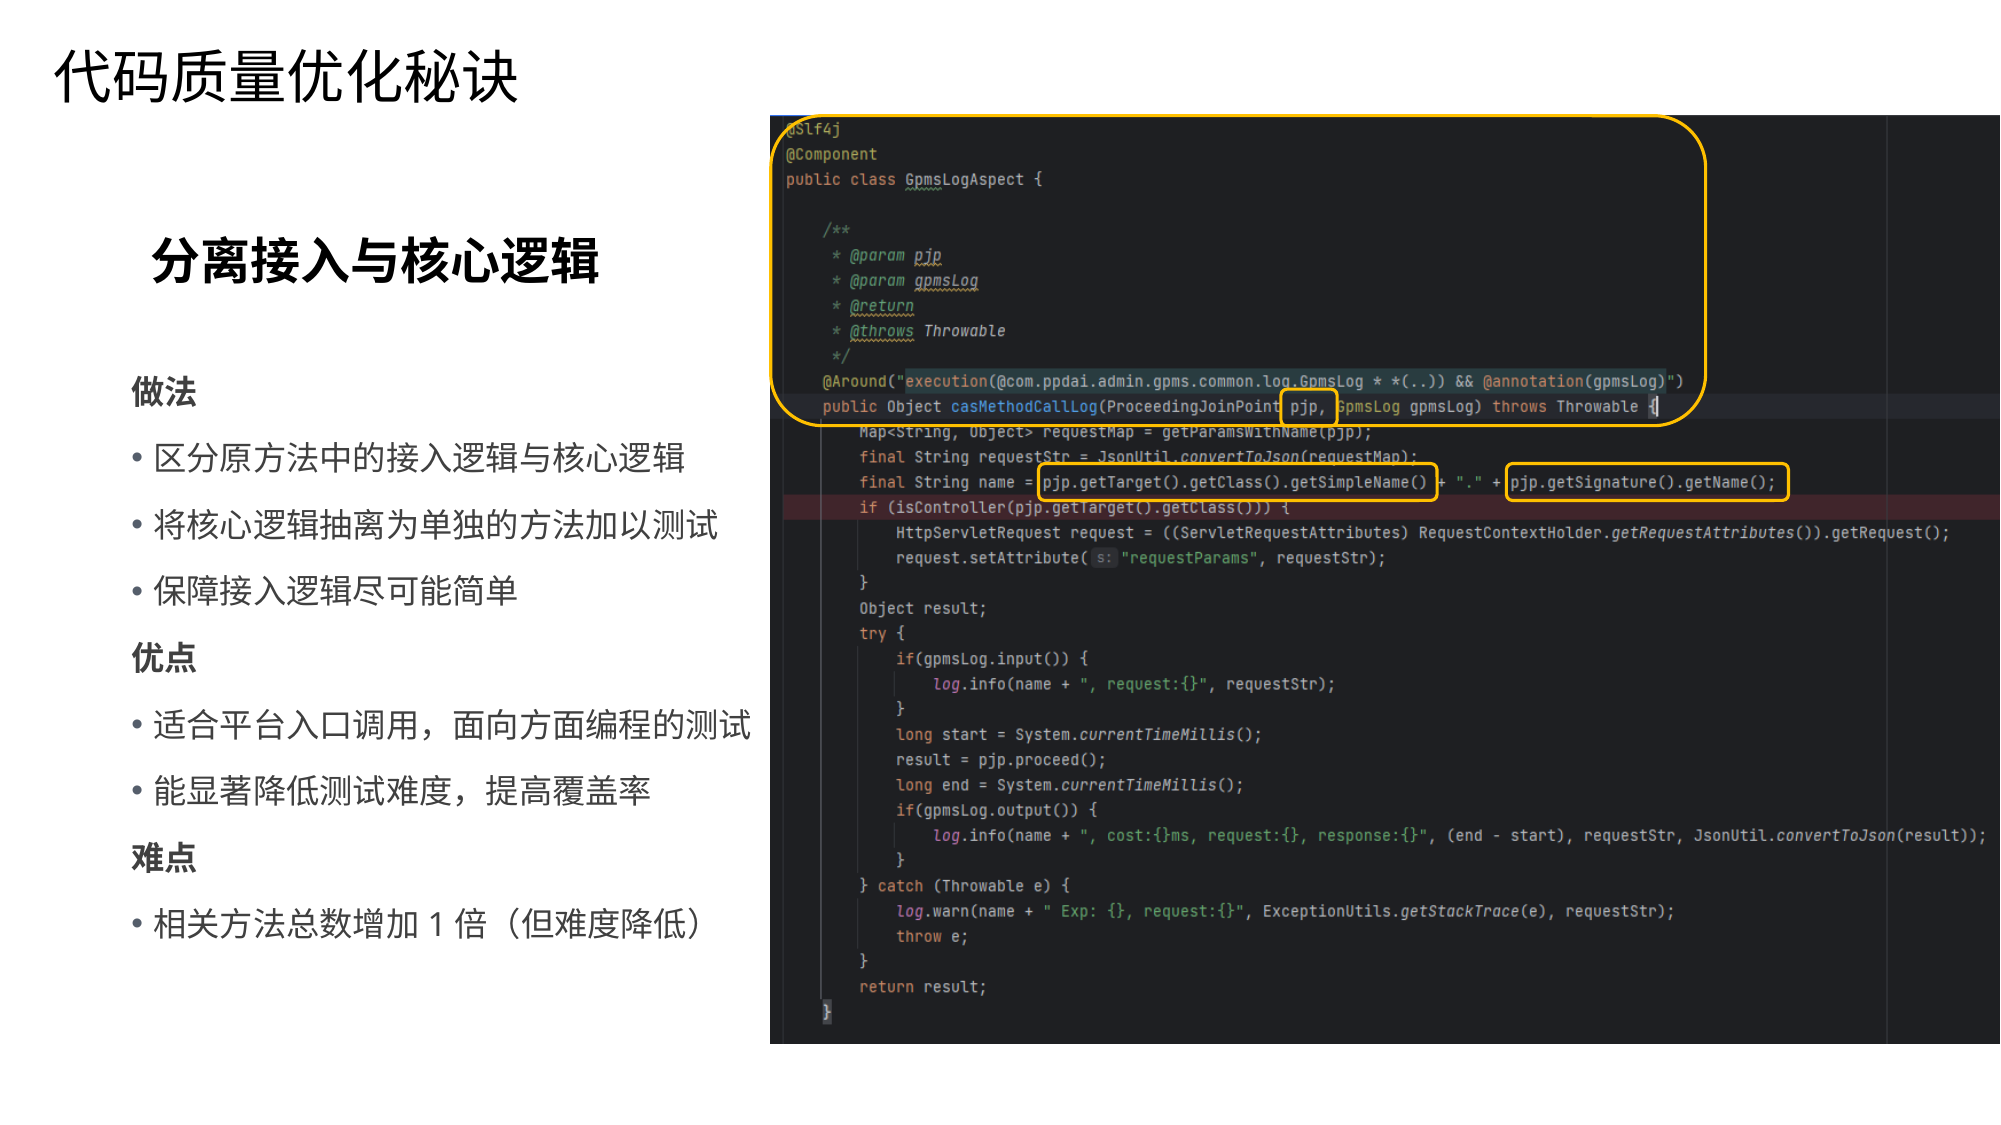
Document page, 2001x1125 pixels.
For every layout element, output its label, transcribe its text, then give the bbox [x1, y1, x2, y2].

text_box 代码质量优化秘诀 [39, 40, 1281, 147]
text_box 分离接入与核心逻辑 [135, 192, 683, 295]
picture [770, 115, 2000, 1044]
text_box 做法 区分原方法中的接入逻辑与核心逻辑 将核心逻辑抽离为单独的方法加以测试 保障接入逻辑尽可能简单 优点 适合平台入口调用，面向方面编程的测试 能显著降低测试难度，提高覆盖率 难点 相关方法总数增加1倍（但难度降低） [116, 343, 770, 1022]
